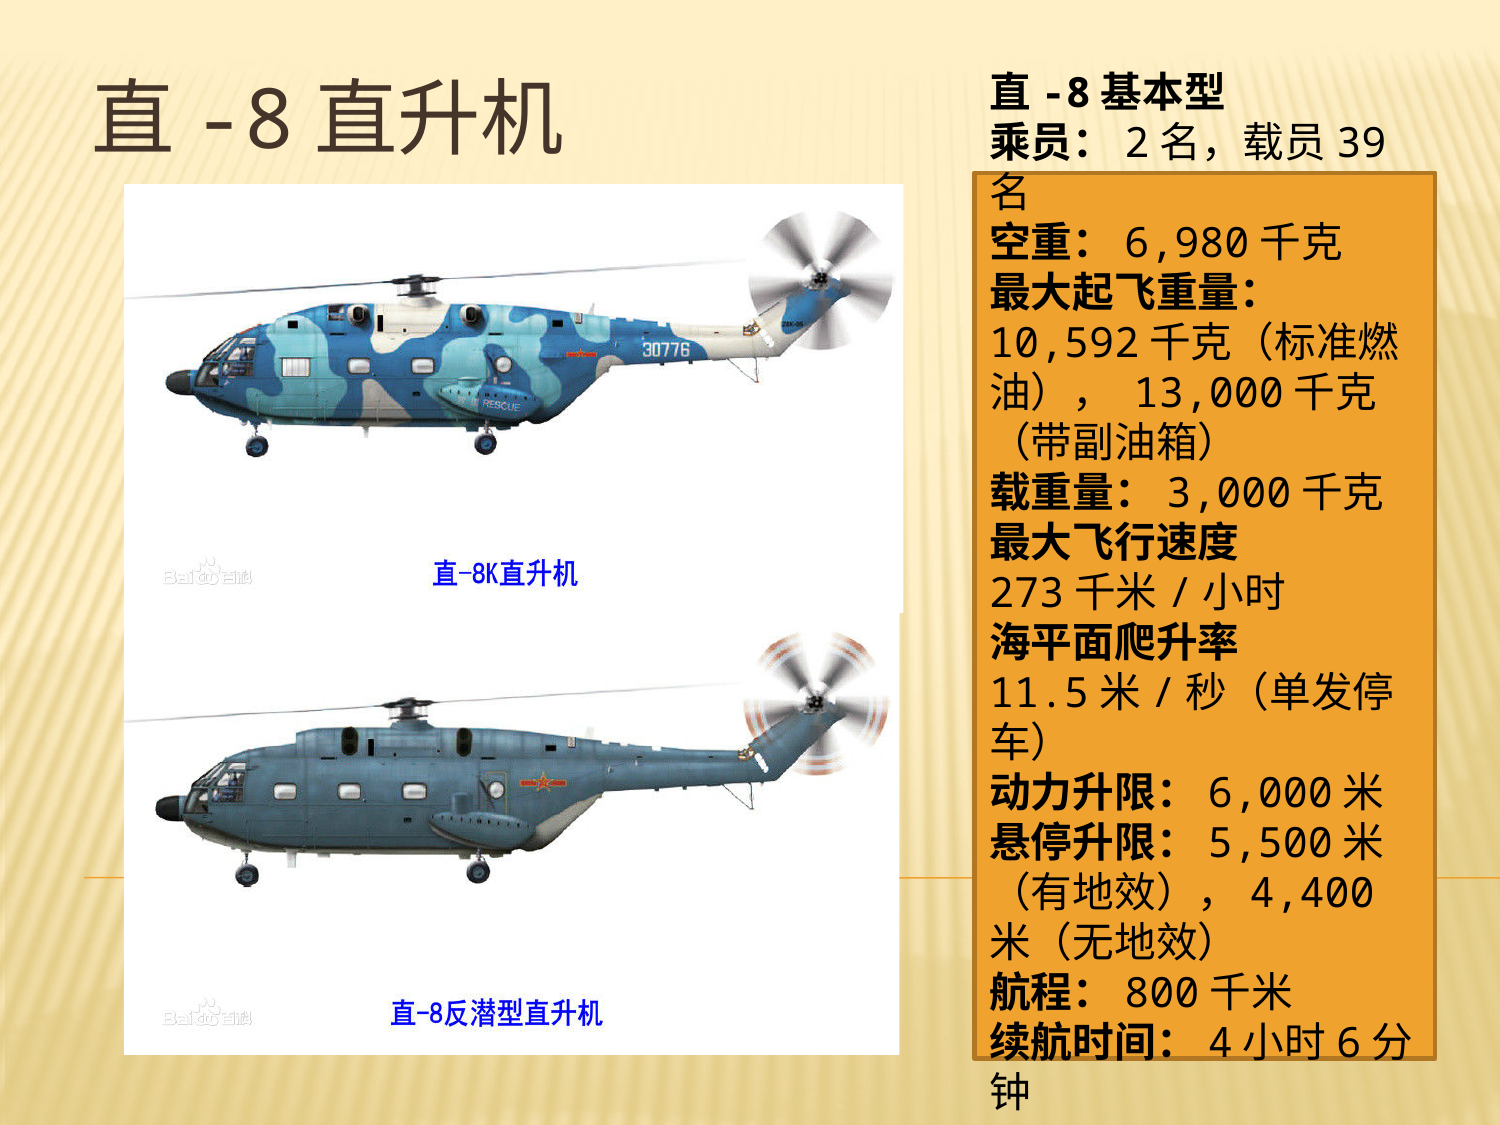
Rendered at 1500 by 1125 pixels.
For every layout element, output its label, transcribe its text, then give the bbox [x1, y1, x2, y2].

text_box 直-8基本型 乘员：2名，载员39名 空重：6,980千克 最大起飞重量：10,592千克（标准燃油）， 13,000千克（带副油箱） 载重量：3,000千克 最大飞行速度 273千米/小时 海平面爬升率 11.5米/秒（单发停车） 动力升限：6,000米 悬停升限：5,500米（有地效），4,400米（无地效） 航程：800千米 续航时间：4小时6分钟 [972, 171, 1437, 1061]
picture [123, 184, 904, 1055]
subtitle 直-8直升机 [76, 30, 1465, 173]
